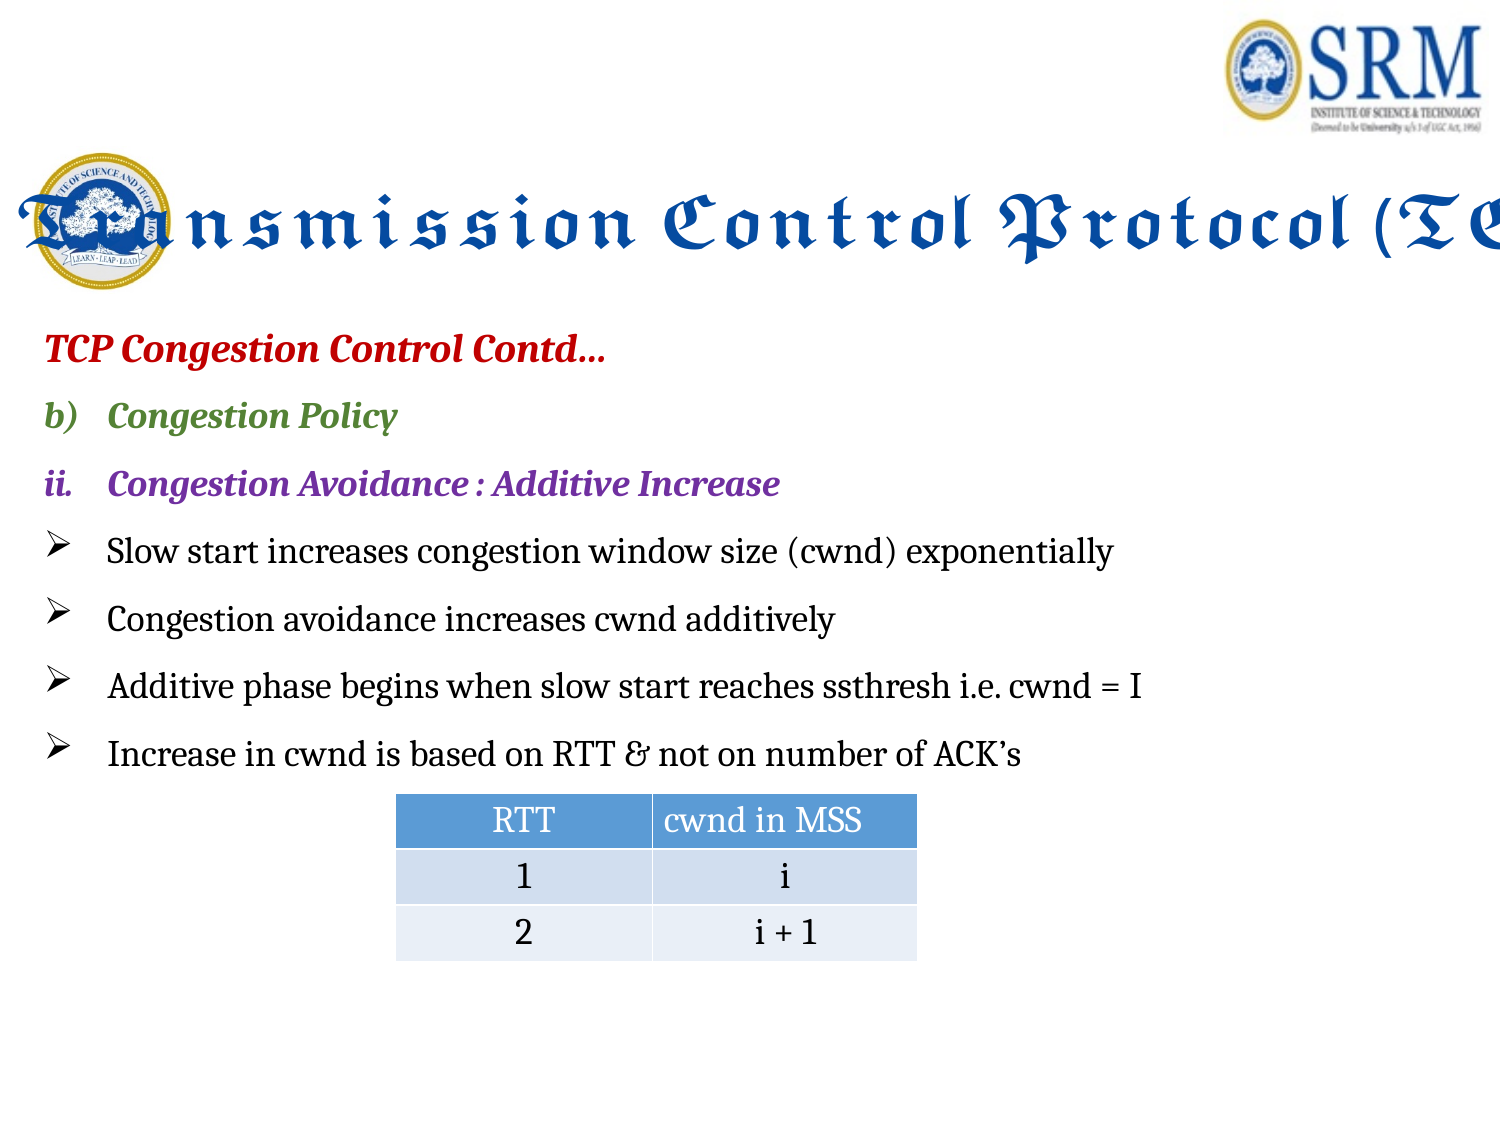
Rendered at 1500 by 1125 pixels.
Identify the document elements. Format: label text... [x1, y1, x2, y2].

table_header RTT [396, 794, 652, 848]
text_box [32, 146, 1444, 294]
table_cell 1 [396, 850, 652, 904]
text_box TCP Congestion Control Contd… [29, 290, 626, 361]
table_header cwnd in MSS [653, 794, 917, 848]
text_box Congestion Policy Congestion Avoidance : Additive Increase Slow start increases congestion window size (cwnd) exponentially Congestion avoidance increases cwnd additively Additive phase begins when slow start reaches ssthresh i.e. cwnd = I Increase in cwnd is based on RTT & not on number of ACK’s [29, 361, 1471, 781]
table_cell i + 1 [653, 906, 917, 961]
table_cell i [653, 850, 917, 904]
table_cell 2 [396, 906, 652, 961]
picture [1223, 0, 1489, 149]
